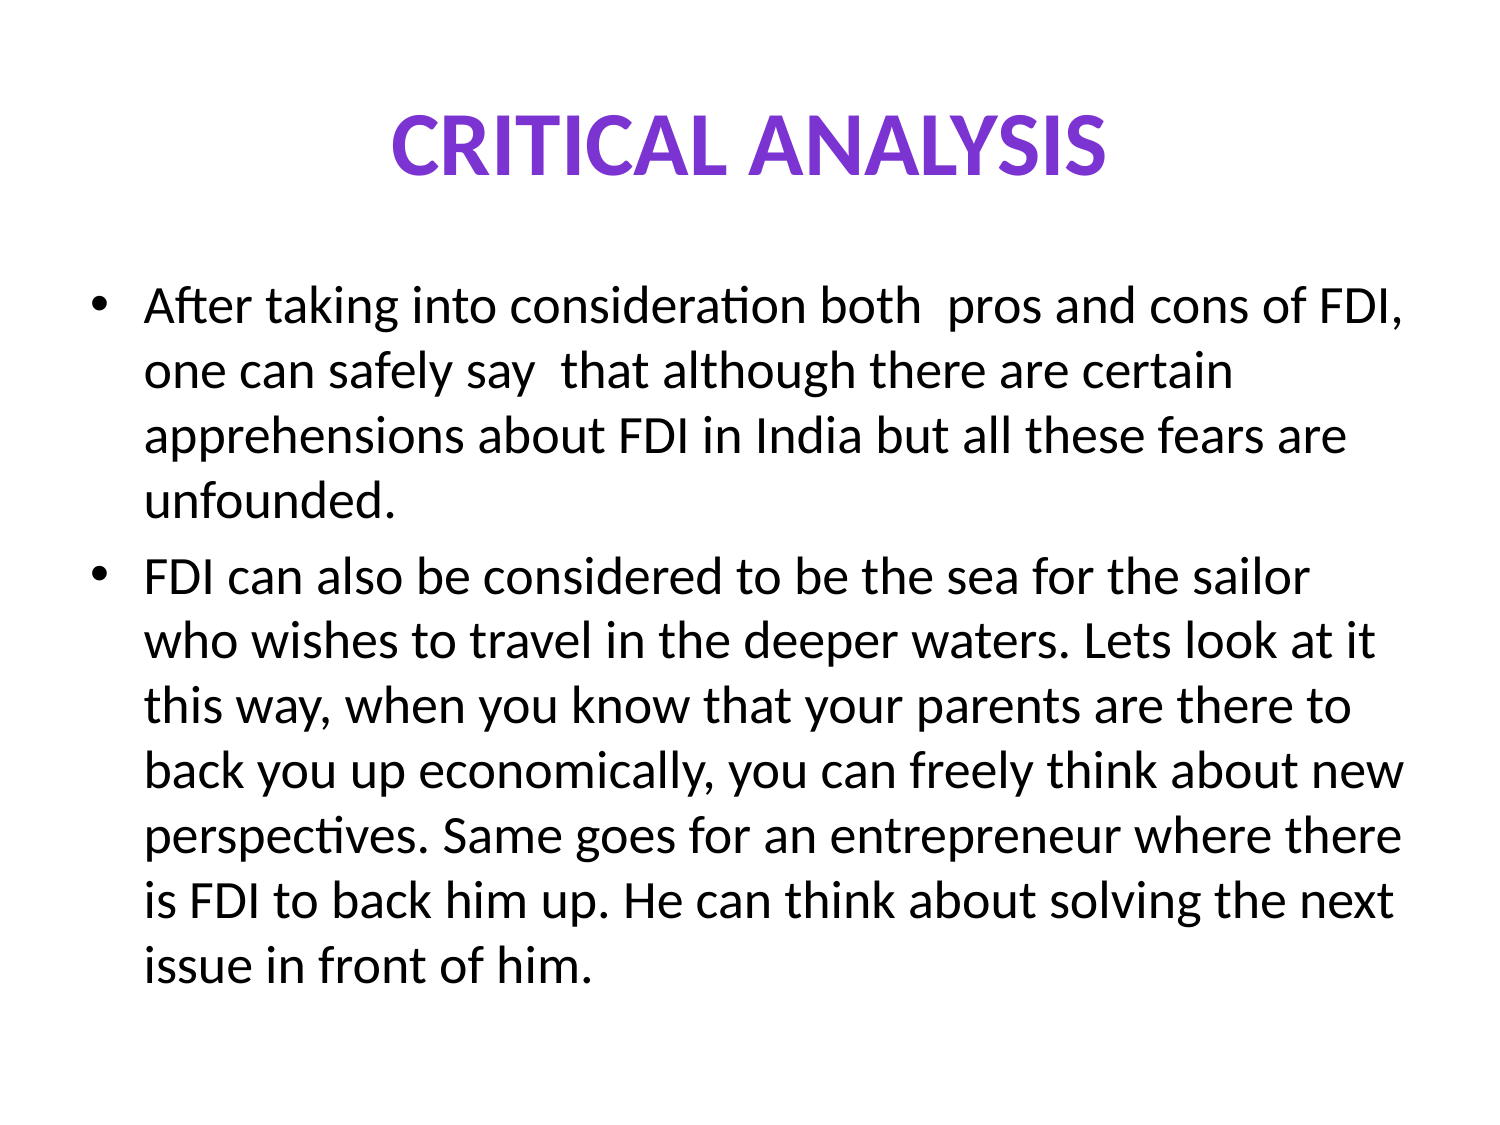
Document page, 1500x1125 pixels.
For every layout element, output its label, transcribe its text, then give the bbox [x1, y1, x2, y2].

title CRITICAL ANALYSIS [75, 45, 1425, 233]
list After taking into consideration both pros and cons of FDI, one can safely say that although there are certain apprehensions about FDI in India but all these fears are unfounded. FDI can also be considered to be the sea for the sailor who wishes to travel in the deeper waters. Lets look at it this way, when you know that your parents are there to back you up economically, you can freely think about new perspectives. Same goes for an entrepreneur where there is FDI to back him up. He can think about solving the next issue in front of him. [75, 262, 1425, 1005]
